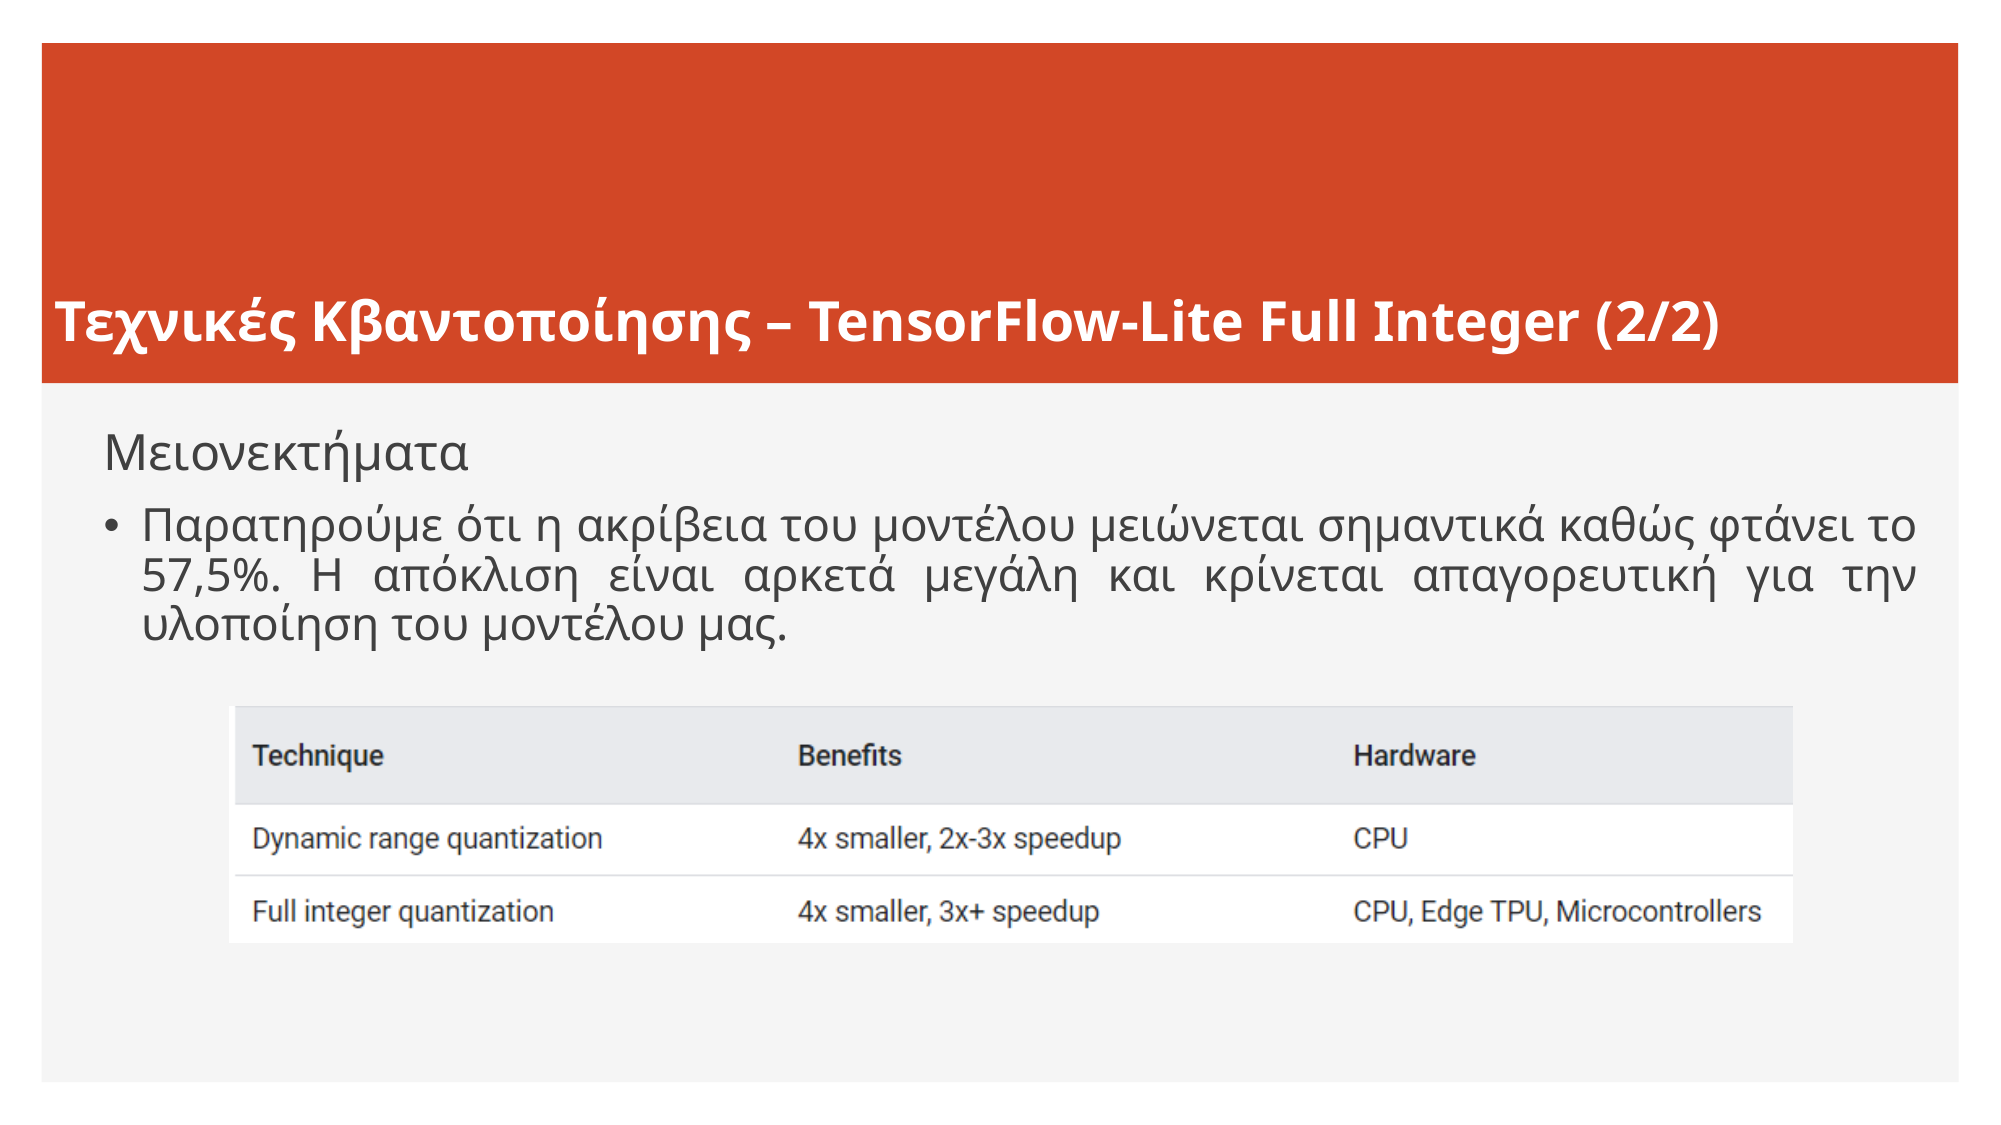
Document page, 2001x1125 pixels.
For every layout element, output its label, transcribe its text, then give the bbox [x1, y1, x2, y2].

title Τεχνικές Κβαντοποίησης – TensorFlow-Lite Full Integer (2/2) [39, 271, 1934, 377]
list Μειονεκτήματα Παρατηρούμε ότι η ακρίβεια του μοντέλου μειώνεται σημαντικά καθώς φτάνει το 57,5%. Η απόκλιση είναι αρκετά μεγάλη και κρίνεται απαγορευτική για την υλοποίηση του μοντέλου μας. [88, 420, 1934, 1073]
picture [229, 706, 1793, 943]
